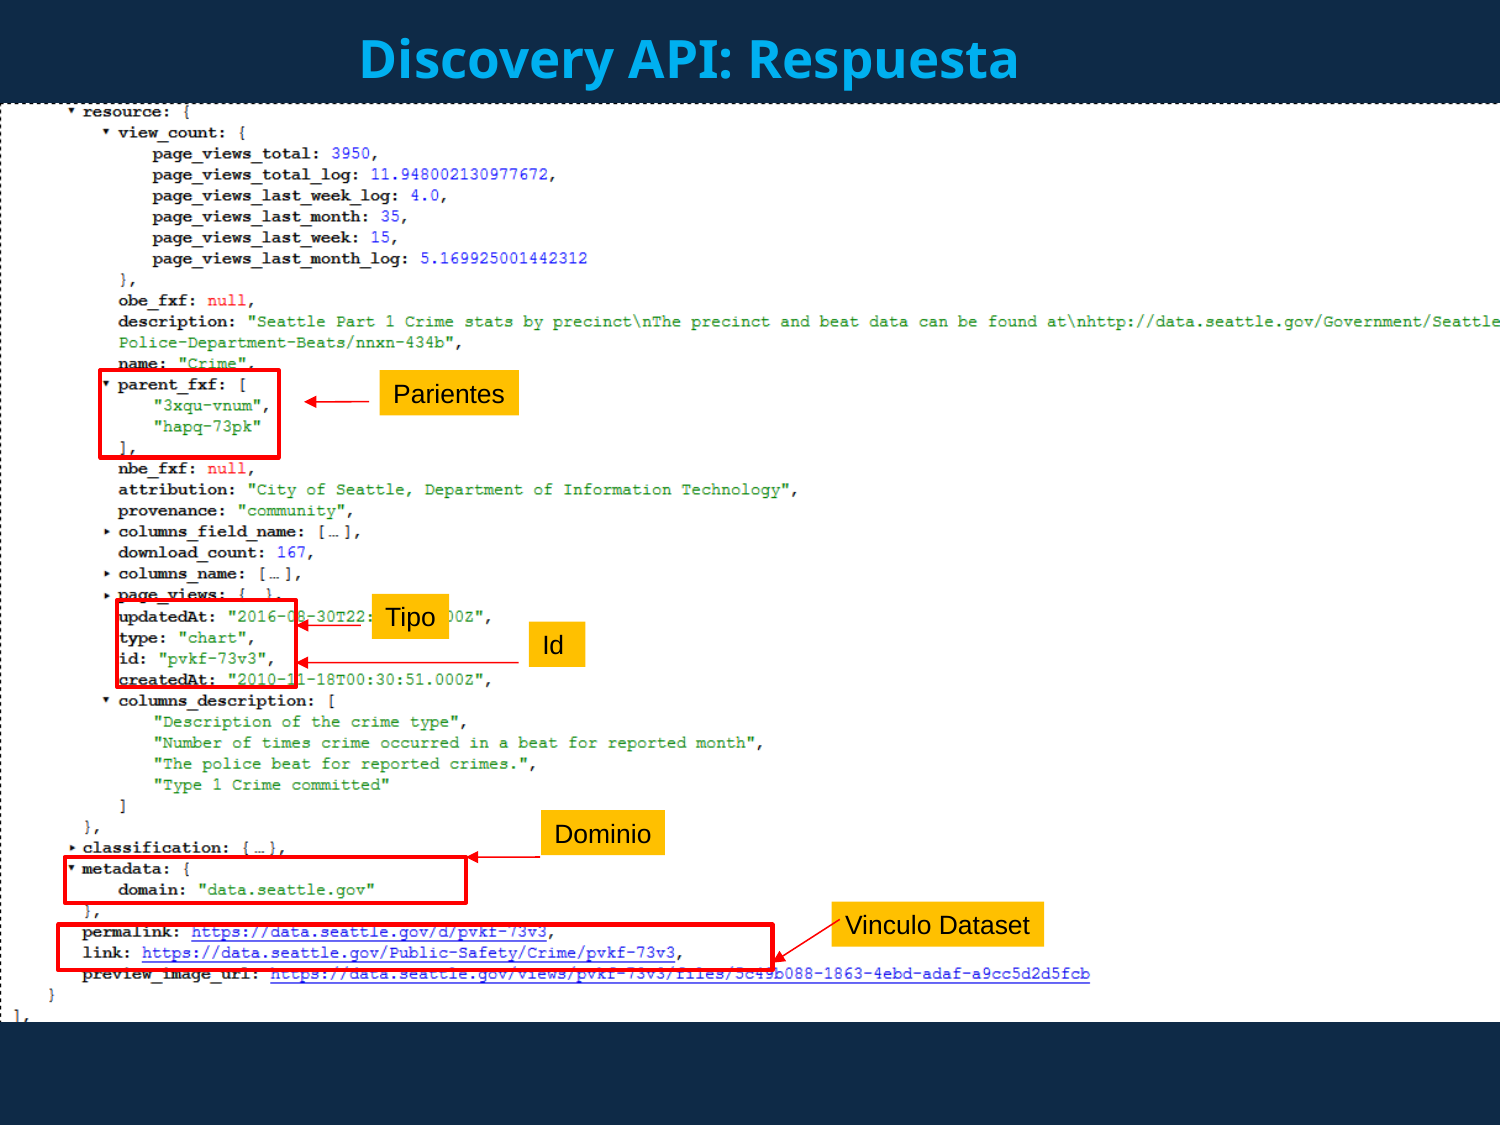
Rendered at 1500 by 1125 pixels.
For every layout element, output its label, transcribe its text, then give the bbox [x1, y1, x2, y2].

text_box Discovery API: Respuesta [343, 18, 1500, 69]
picture [0, 102, 1500, 1022]
